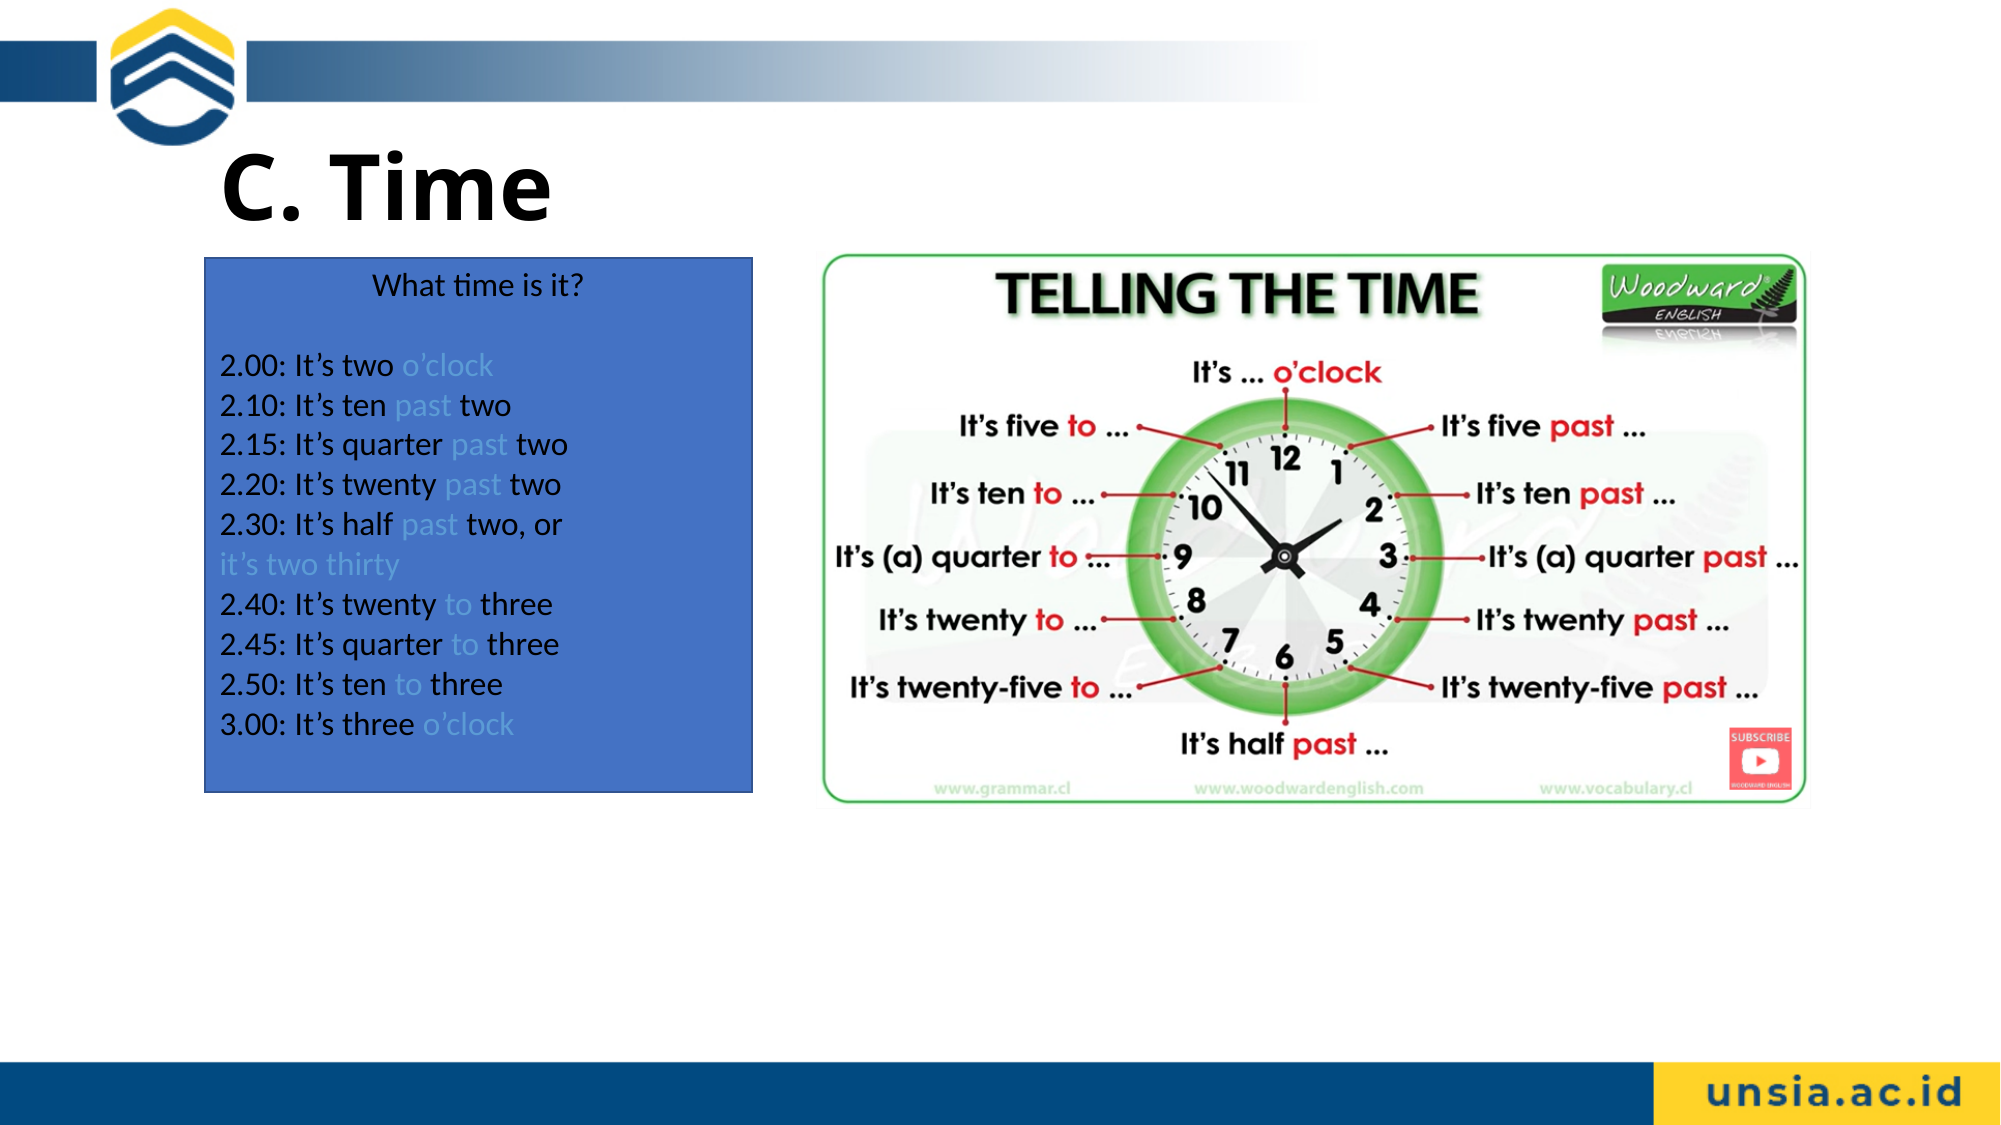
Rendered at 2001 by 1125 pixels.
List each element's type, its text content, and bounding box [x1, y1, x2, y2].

text_box What time is it? 2.00: It’s two o’clock 2.10: It’s ten past two 2.15: It’s quarter past two 2.20: It’s twenty past two 2.30: It’s half past two, or it’s two thirty 2.40: It’s twenty to three 2.45: It’s quarter to three 2.50: It’s ten to three 3.00: It’s three o’clock [204, 257, 753, 793]
title C. Time [204, 123, 1863, 259]
picture [0, 0, 2001, 1125]
